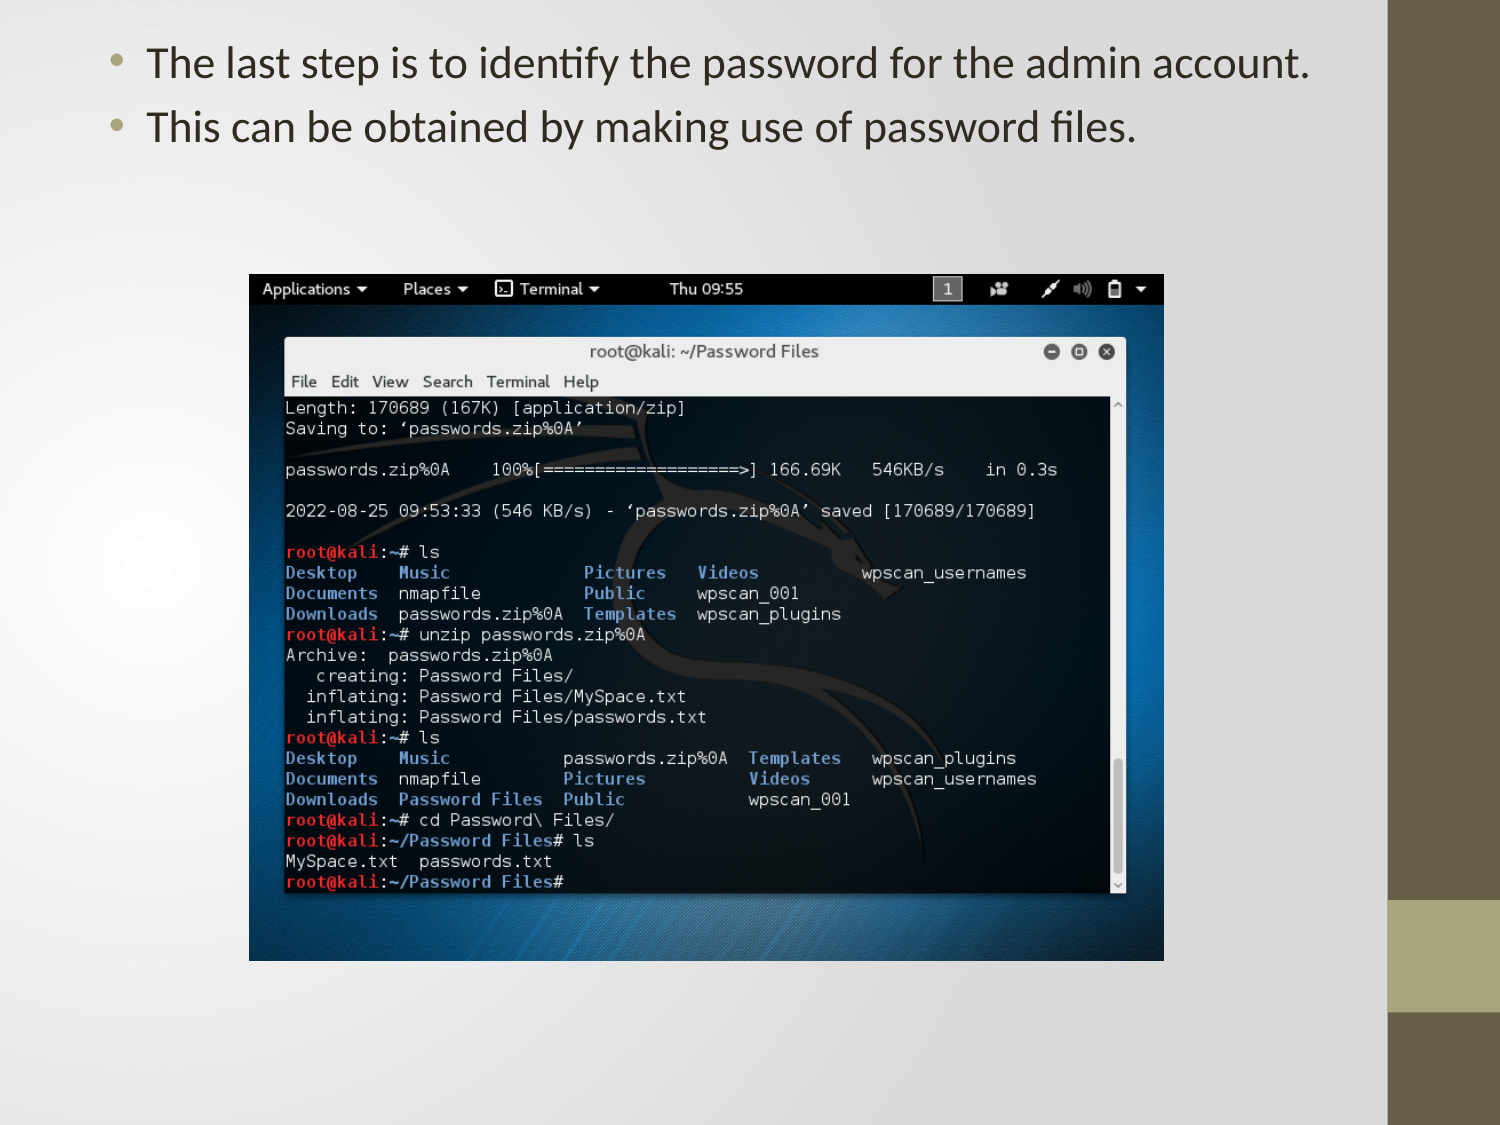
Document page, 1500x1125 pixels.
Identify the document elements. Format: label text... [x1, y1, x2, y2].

list The last step is to identify the password for the admin account. This can be obtained by making use of password files. [75, 24, 1375, 1050]
picture [249, 274, 1165, 961]
